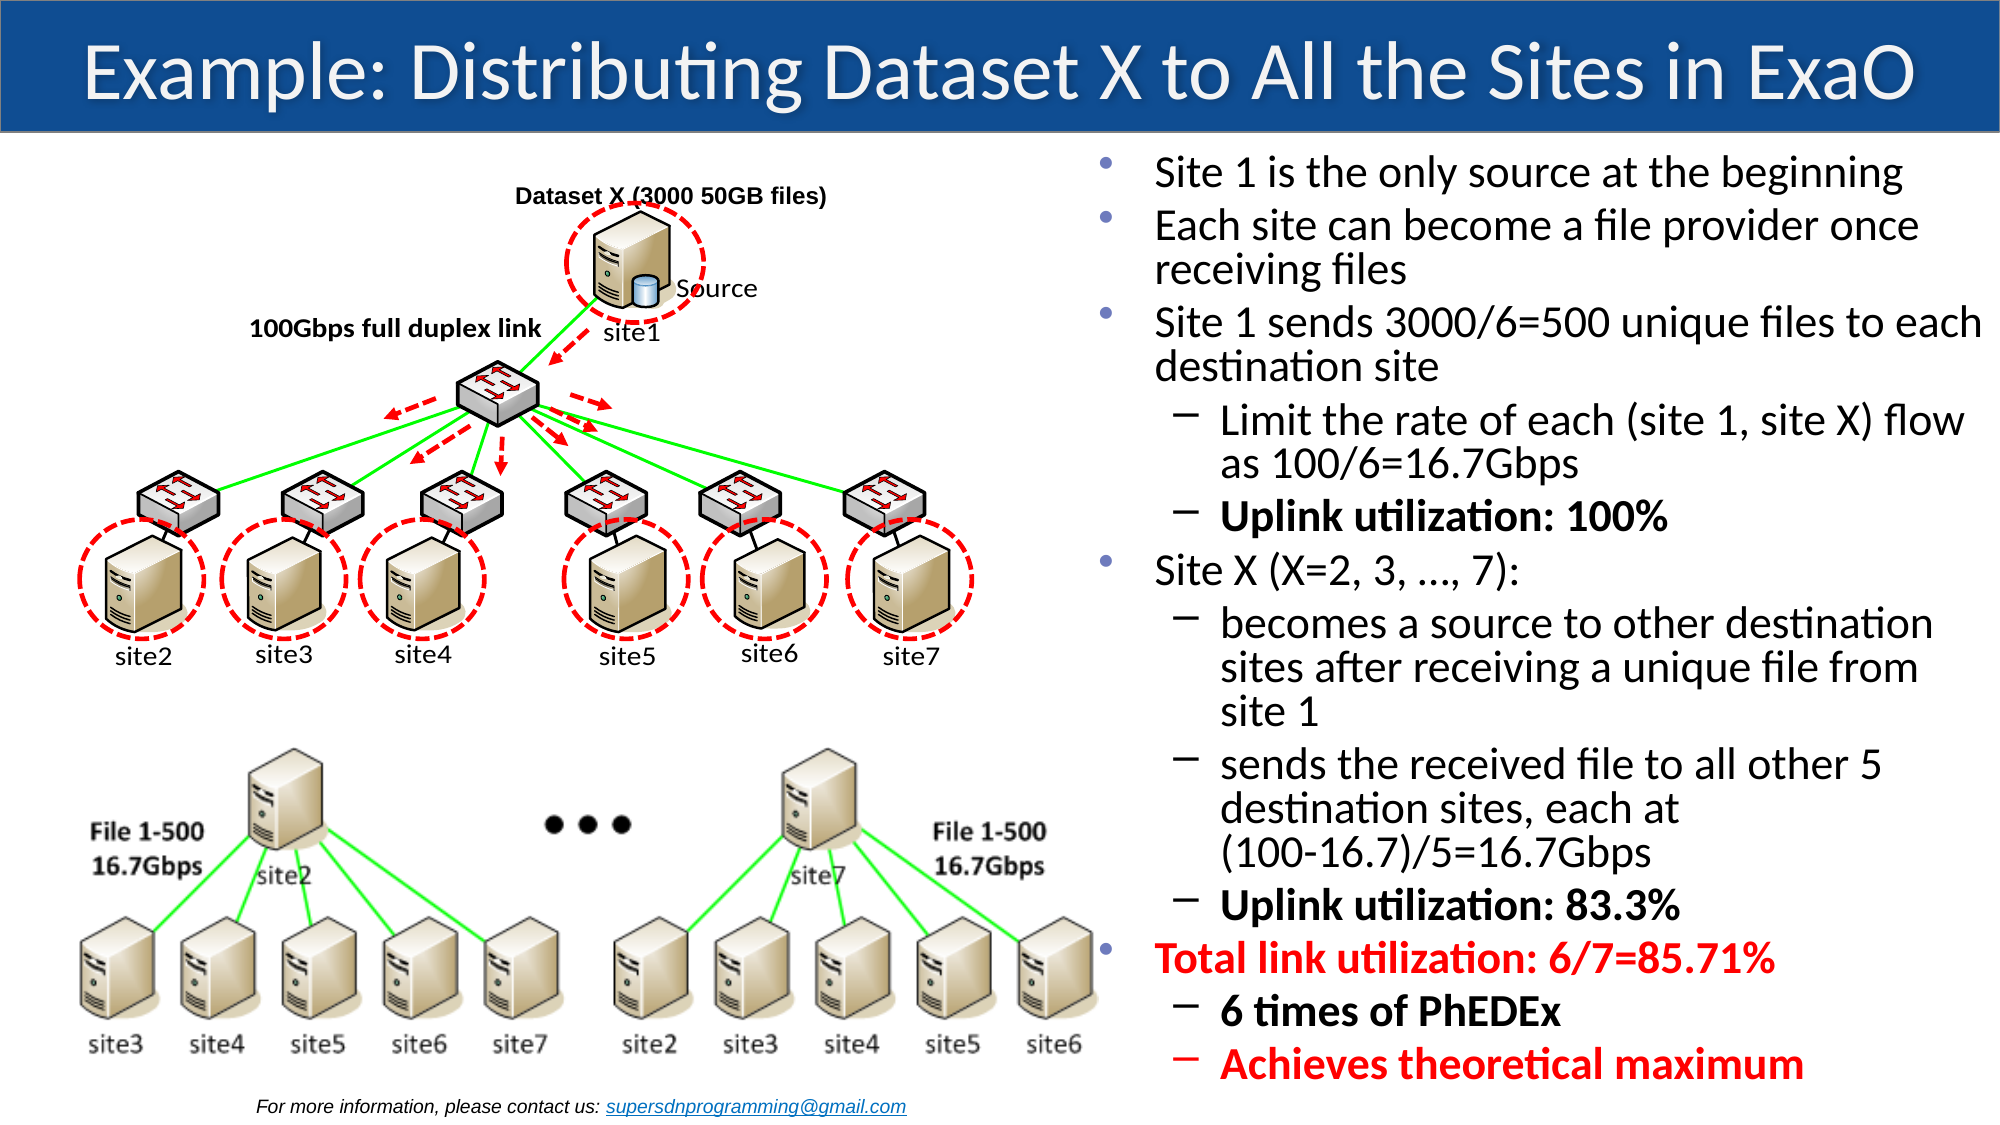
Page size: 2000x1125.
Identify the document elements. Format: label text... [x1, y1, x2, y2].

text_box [383, 398, 437, 419]
title Example: Distributing Dataset X to All the Sites in ExaO [0, 0, 2000, 133]
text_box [531, 416, 569, 447]
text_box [548, 329, 589, 366]
text_box Dataset X (3000 50GB files) [500, 145, 892, 205]
picture [79, 747, 1100, 1064]
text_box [549, 408, 599, 432]
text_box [569, 394, 613, 409]
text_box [409, 425, 471, 465]
text_box For more information, please contact us: supersdnprogramming@gmail.com [0, 1064, 1179, 1125]
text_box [72, 206, 961, 686]
list Site 1 is the only source at the beginning Each site can become a file provider once receiving files Site 1 sends 3000/6=500 unique files to each destination site Limit the rate of each (site 1, site X) flow as 100/6=16.7Gbps Uplink utilization: 100% Site X (X=2, 3, …, 7): becomes a source to other destination sites after receiving a unique file from site 1 sends the received file to all other 5 destination sites, each at (100-16.7)/5=16.7Gbps Uplink utilization: 83.3% Total link utilization: 6/7=85.71% 6 times of PhEDEx Achieves theoretical maximum [1083, 145, 2000, 1125]
text_box [966, 553, 972, 605]
